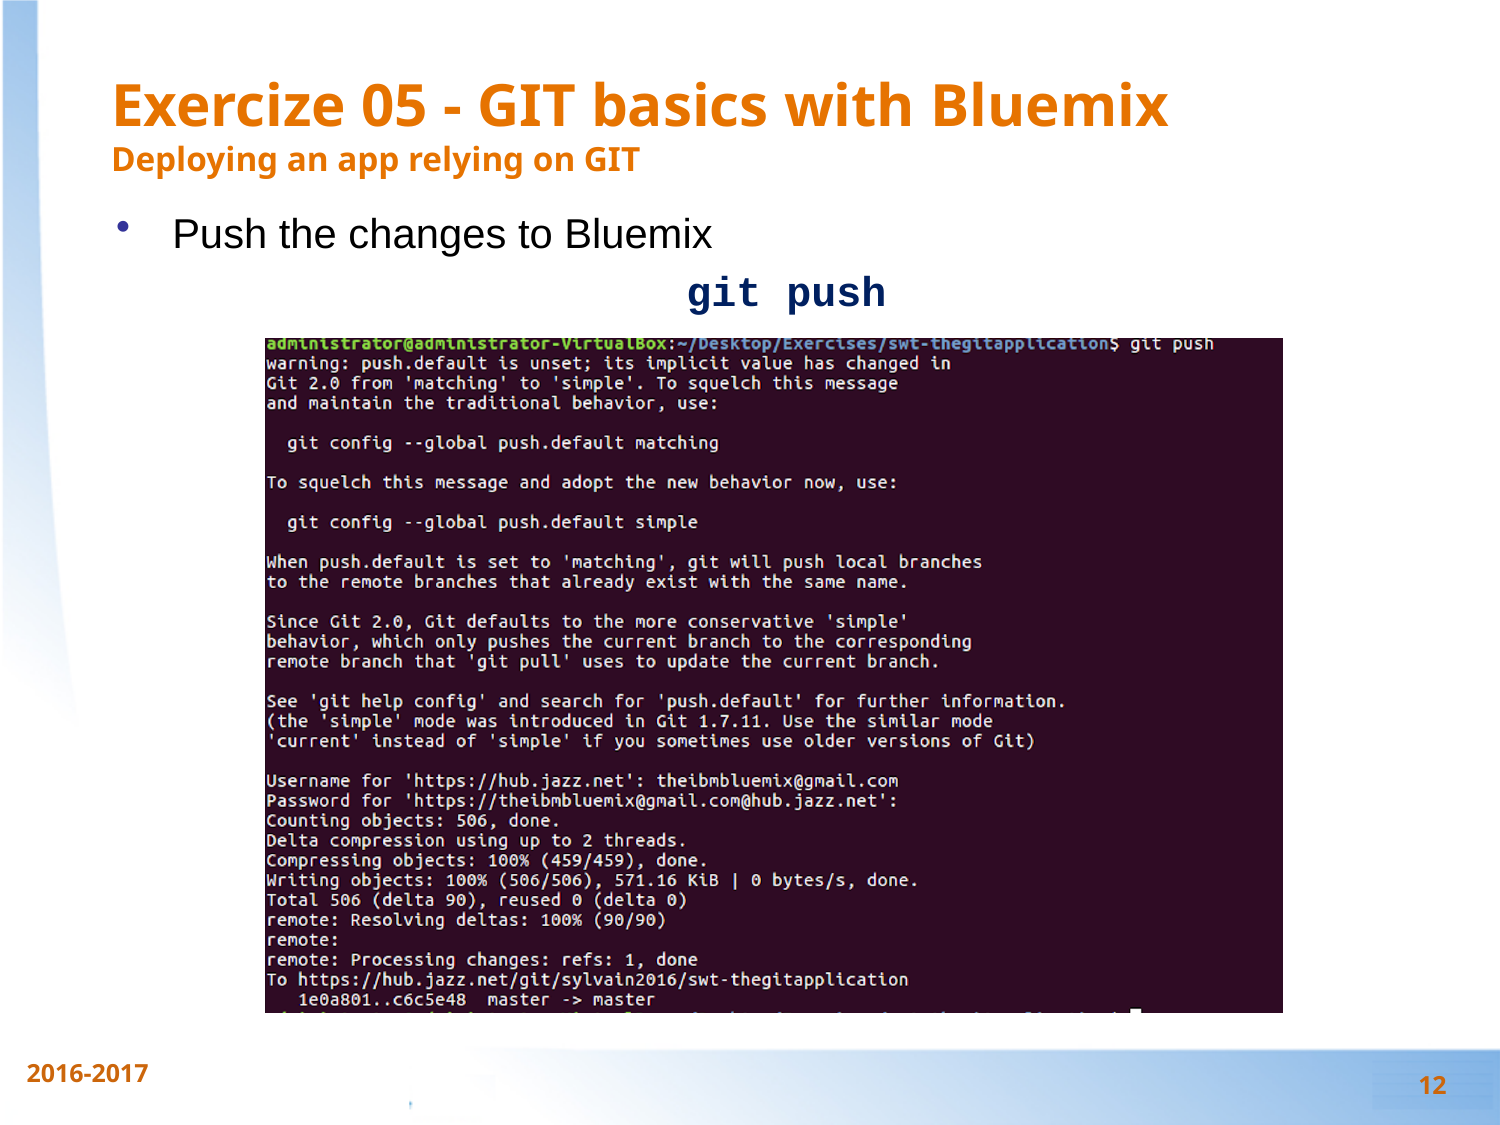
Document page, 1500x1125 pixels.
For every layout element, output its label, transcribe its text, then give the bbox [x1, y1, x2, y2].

picture [0, 0, 1500, 1125]
list Push the changes to Bluemix git push [101, 199, 1472, 1059]
slide_number 12 [1394, 1058, 1500, 1112]
picture [265, 337, 1283, 1014]
title Exercize 05 - GIT basics with Bluemix Deploying an app relying on GIT [96, 90, 1472, 186]
